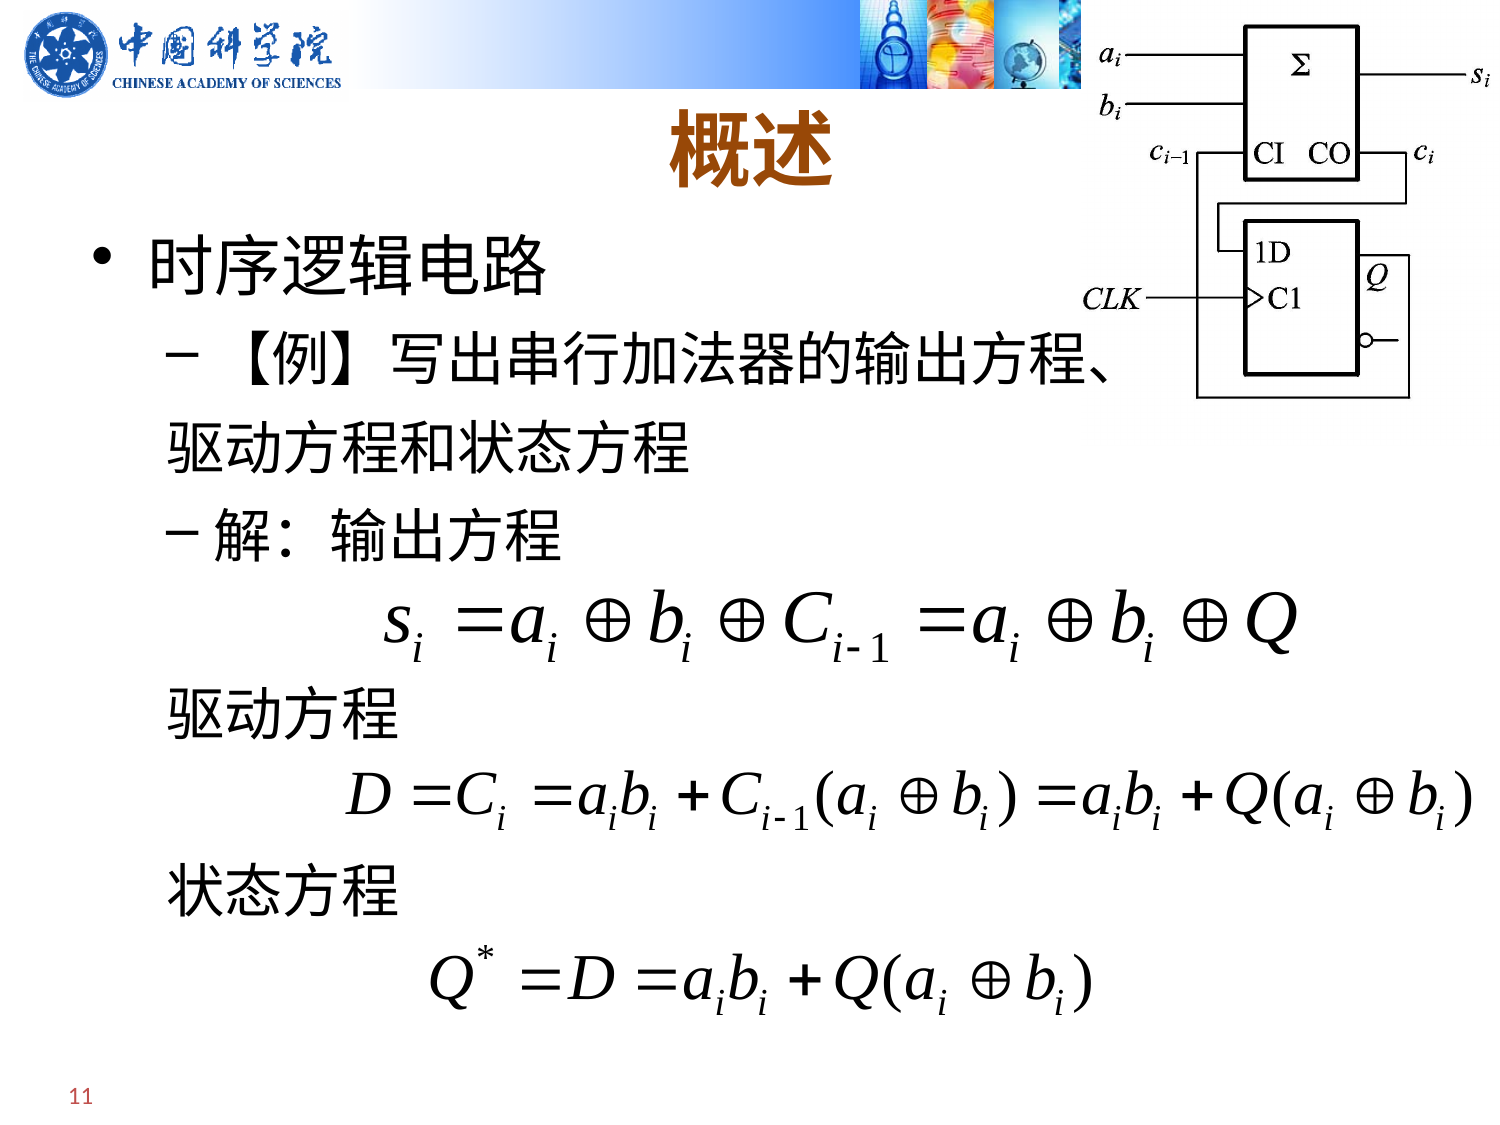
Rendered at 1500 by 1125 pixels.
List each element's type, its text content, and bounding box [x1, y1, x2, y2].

picture [23, 10, 349, 102]
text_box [370, 566, 1314, 681]
list 时序逻辑电路 【例】写出串行加法器的输出方程、 驱动方程和状态方程 解：输出方程 驱动方程 状态方程 [76, 208, 1427, 958]
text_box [334, 751, 1485, 847]
title 概述 [76, 90, 1076, 208]
picture [860, 0, 1500, 446]
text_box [418, 928, 1105, 1033]
